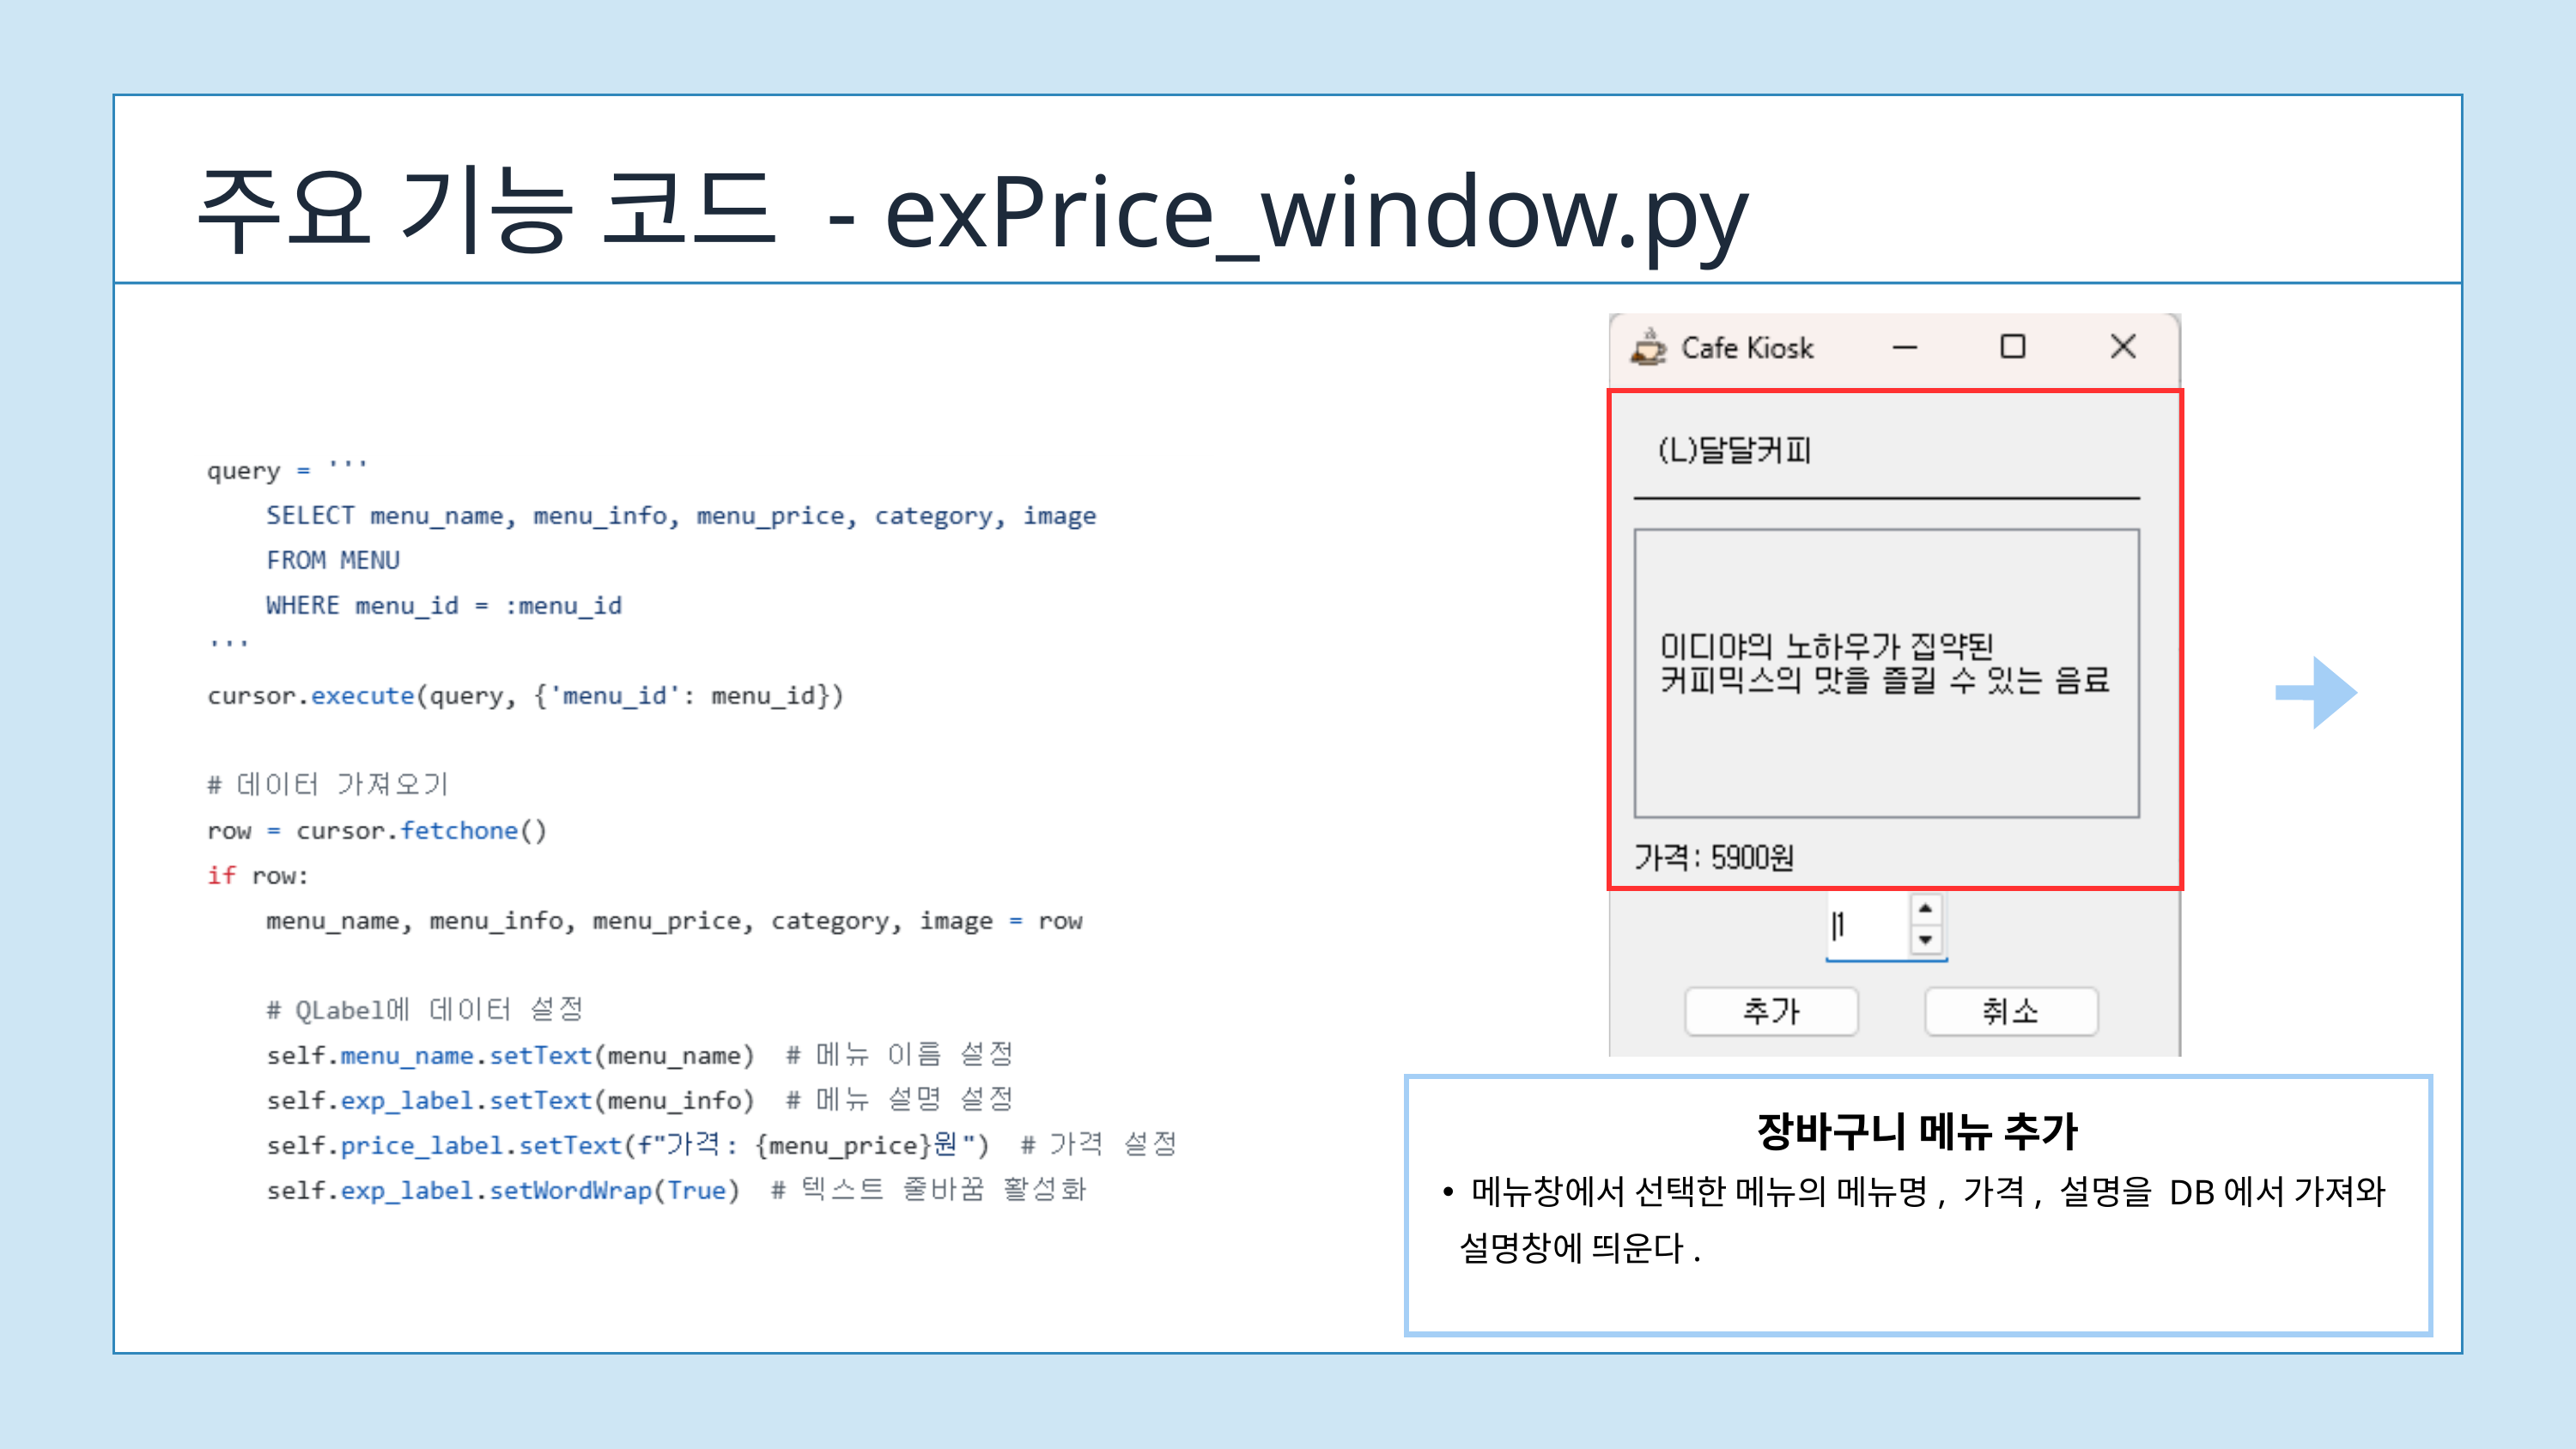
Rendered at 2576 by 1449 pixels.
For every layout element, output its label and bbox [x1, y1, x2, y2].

text_box [1406, 1076, 2432, 1335]
text_box [113, 94, 2463, 1354]
text_box [1608, 390, 2182, 889]
text_box [1008, 1027, 1394, 1143]
